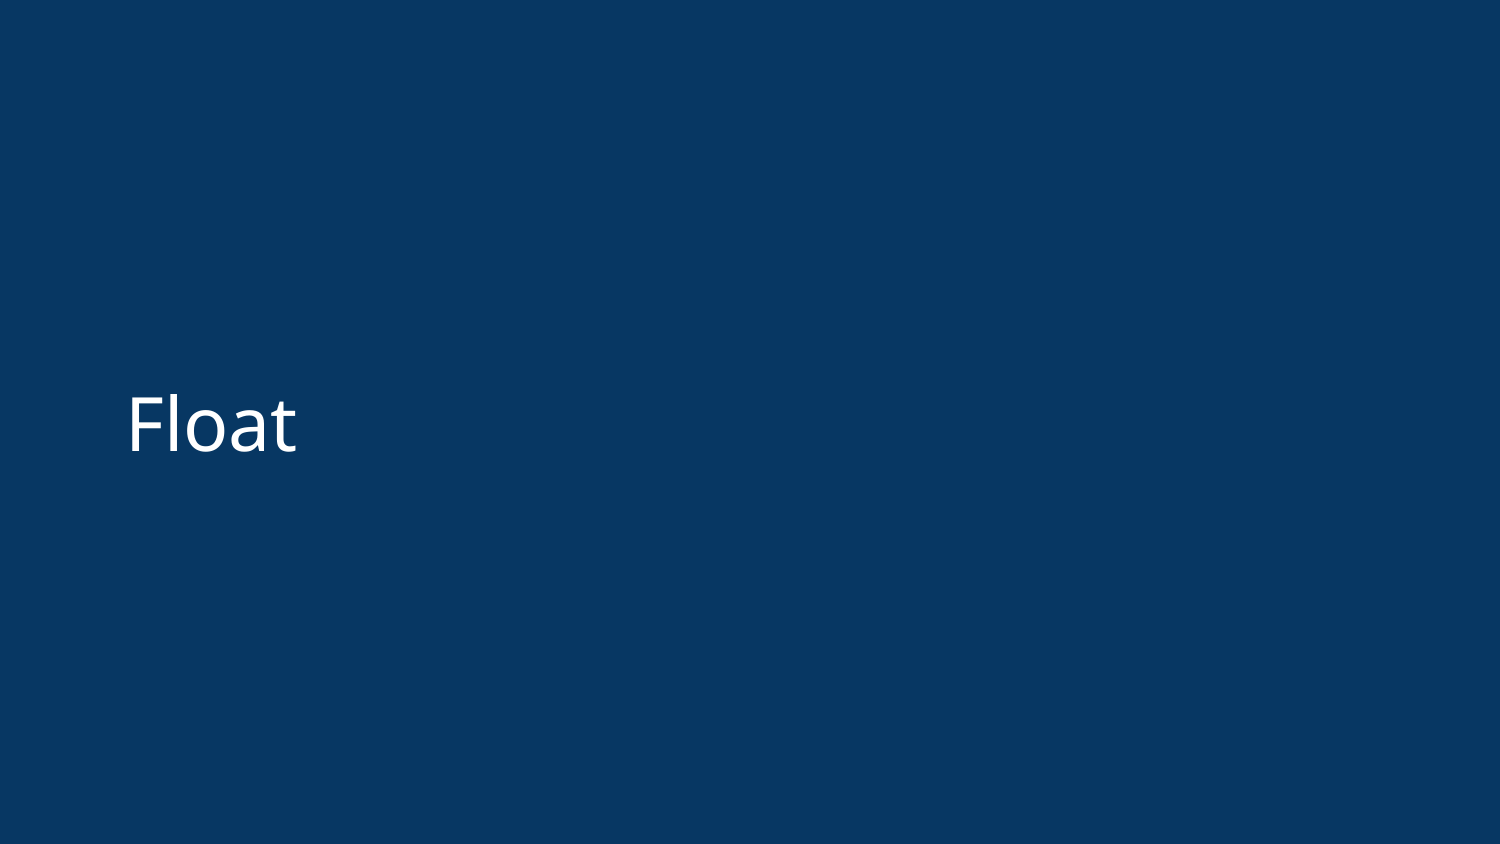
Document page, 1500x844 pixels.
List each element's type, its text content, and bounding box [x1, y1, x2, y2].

title Float [110, 351, 1399, 493]
